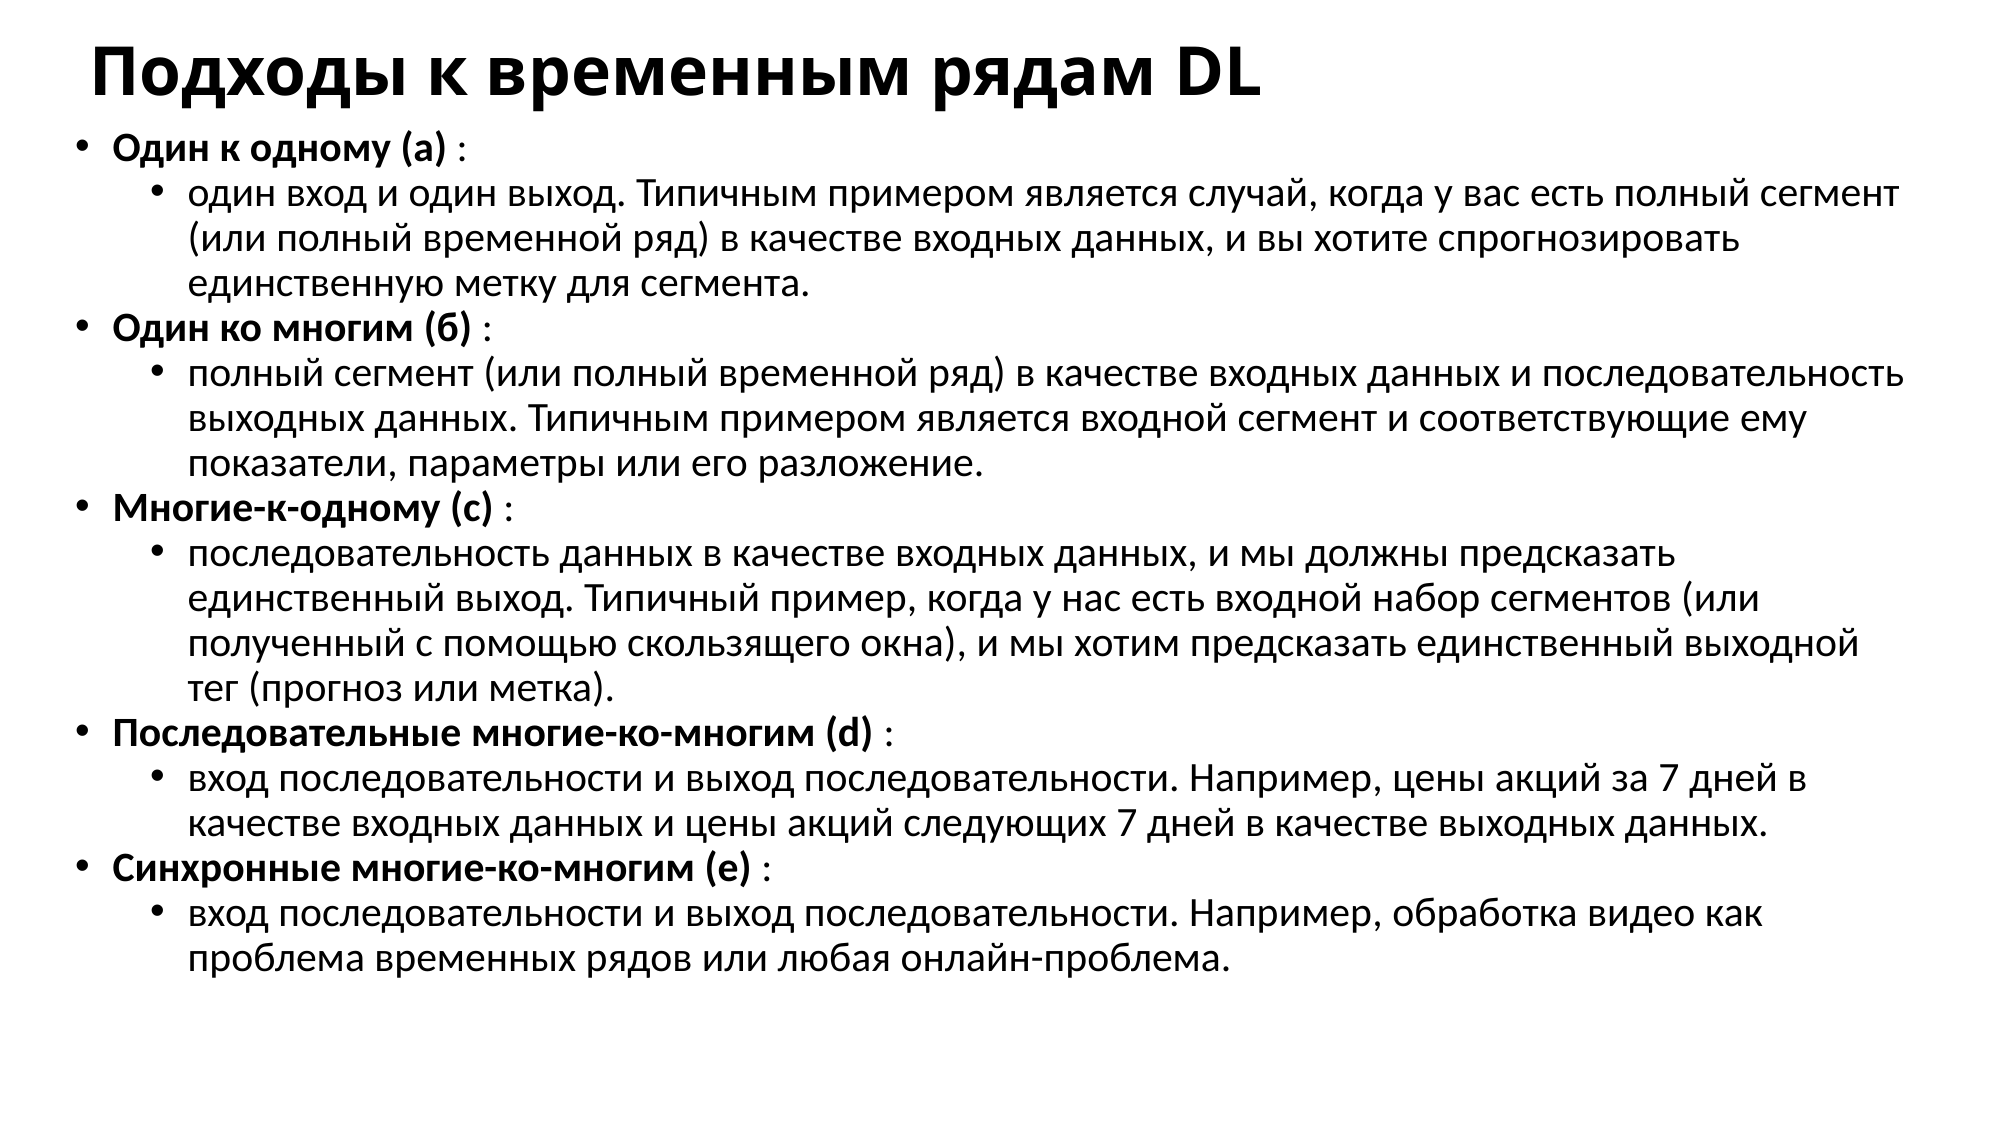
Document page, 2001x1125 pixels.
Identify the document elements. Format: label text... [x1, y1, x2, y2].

title Подходы к временным рядам DL [74, 29, 1860, 117]
list Один к одному (а) : один вход и один выход. Типичным примером является случай, когда у вас есть полный сегмент (или полный временной ряд) в качестве входных данных, и вы хотите спрогнозировать единственную метку для сегмента. Один ко многим (б) : полный сегмент (или полный временной ряд) в качестве входных данных и последовательность выходных данных. Типичным примером является входной сегмент и соответствующие ему показатели, параметры или его разложение. Многие-к-одному (c) : последовательность данных в качестве входных данных, и мы должны предсказать единственный выход. Типичный пример, когда у нас есть входной набор сегментов (или полученный с помощью скользящего окна), и мы хотим предсказать единственный выходной тег (прогноз или метка). Последовательные многие-ко-многим (d) : вход последовательности и выход последовательности. Например, цены акций за 7 дней в качестве входных данных и цены акций следующих 7 дней в качестве выходных данных. Синхронные многие-ко-многим (e) : вход последовательности и выход последовательности. Например, обработка видео как проблема временных рядов или любая онлайн-проблема. [60, 117, 1927, 1125]
